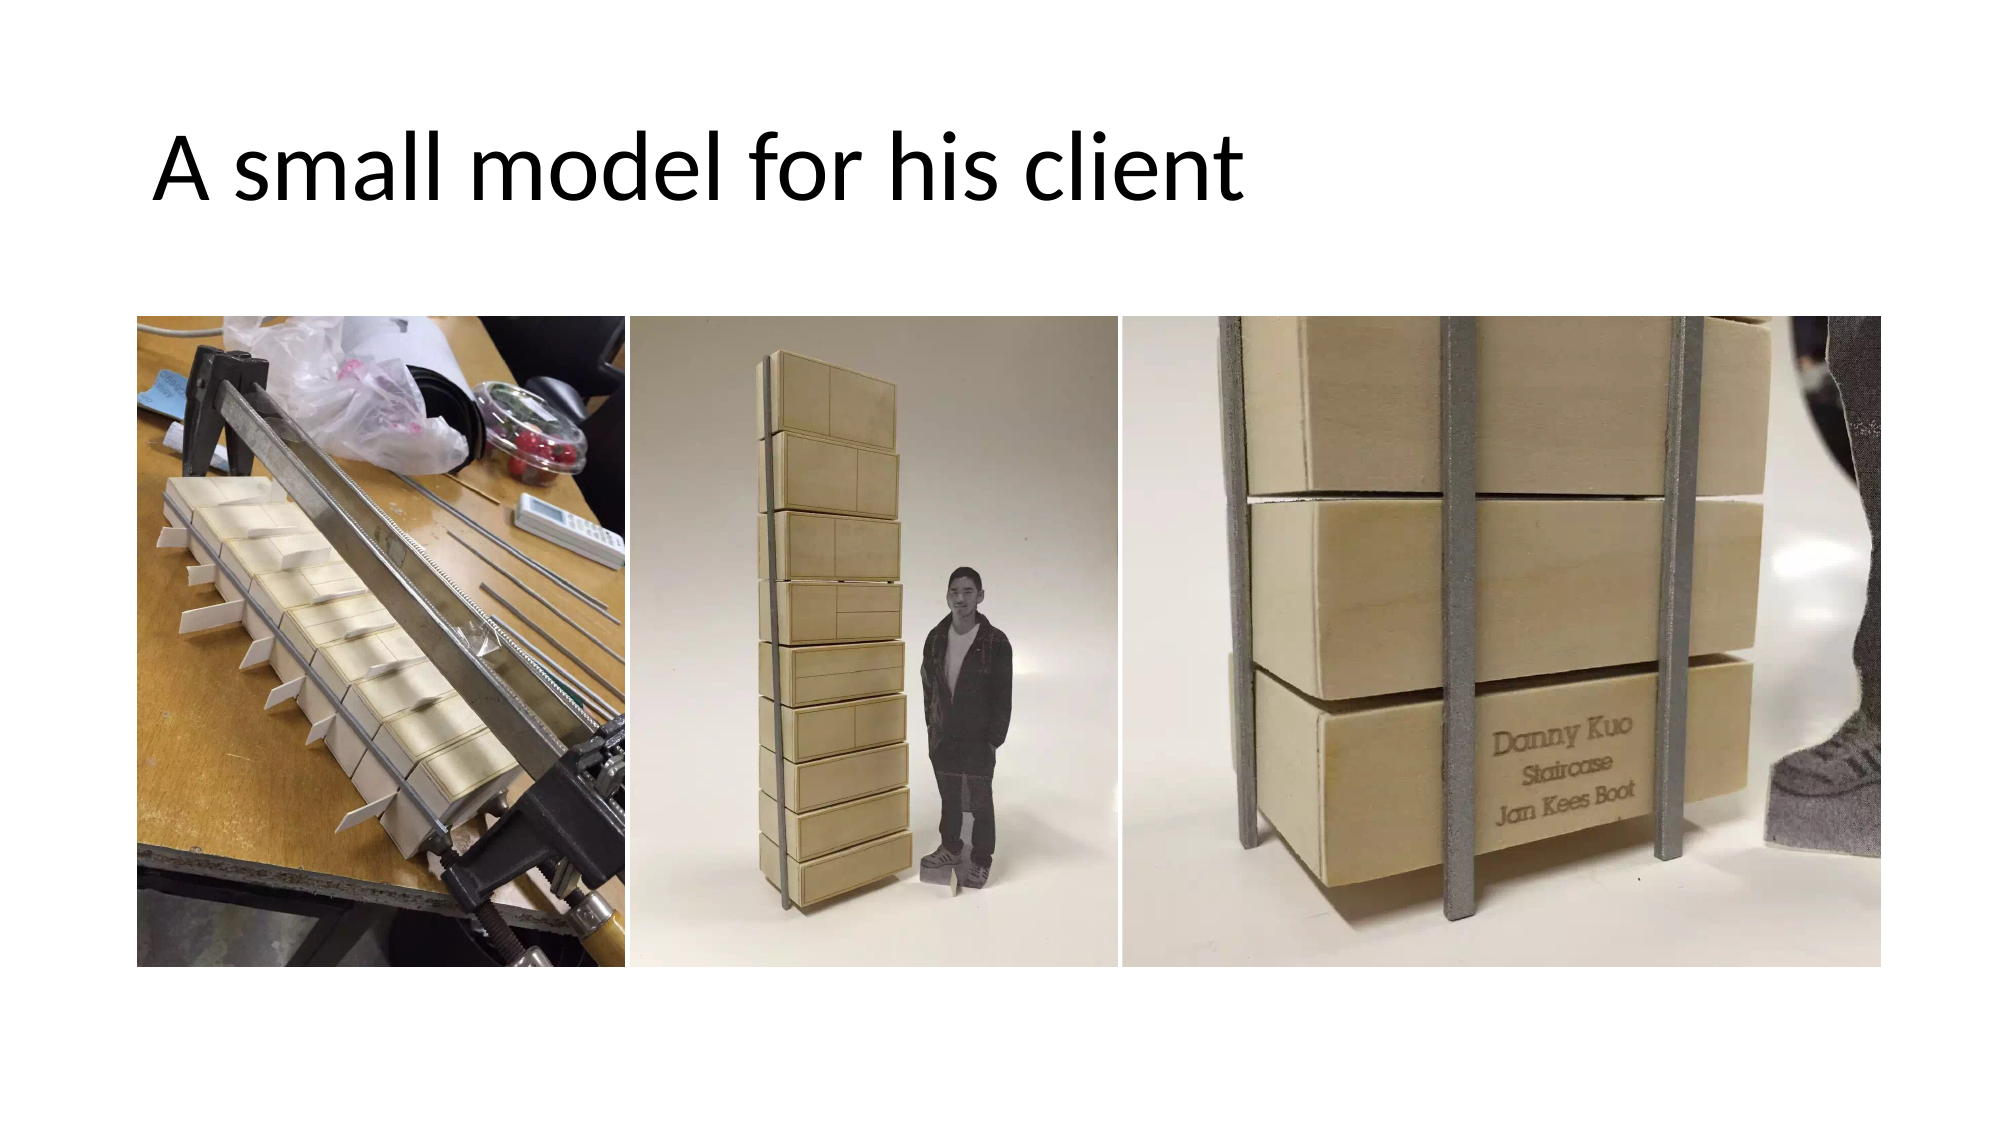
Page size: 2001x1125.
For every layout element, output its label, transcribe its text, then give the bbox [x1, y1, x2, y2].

picture [137, 316, 625, 967]
picture [629, 316, 1118, 967]
picture [1122, 316, 1989, 967]
title A small model for his client [137, 59, 1863, 278]
